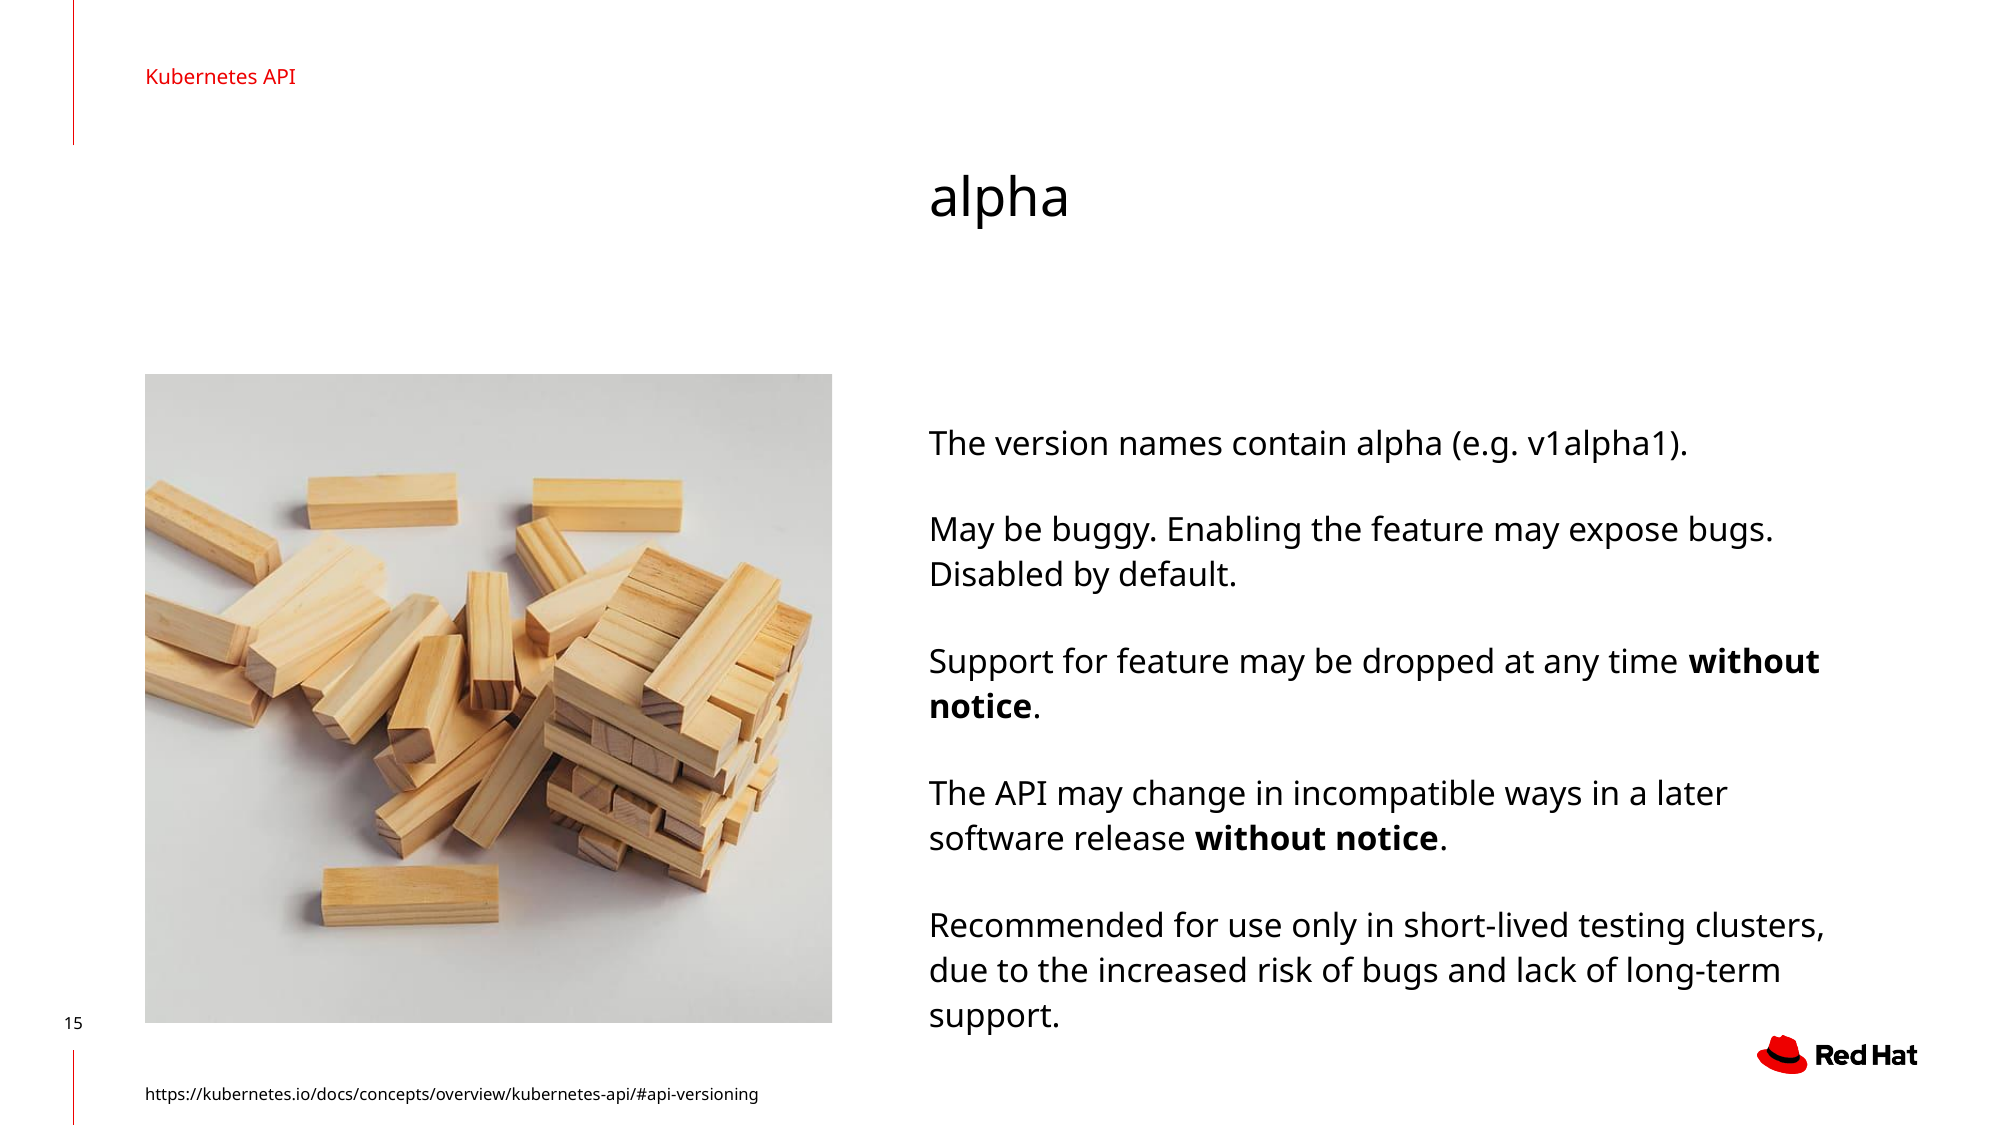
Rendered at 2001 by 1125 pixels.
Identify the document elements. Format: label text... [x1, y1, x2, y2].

subtitle https://kubernetes.io/docs/concepts/overview/kubernetes-api/#api-versioning [145, 1012, 1458, 1104]
subtitle Kubernetes API [73, 9, 919, 143]
picture [144, 374, 833, 1023]
picture [1757, 1035, 1918, 1074]
title alpha [145, 143, 1855, 234]
slide_number ‹#› [13, 1012, 134, 1036]
subtitle The version names contain alpha (e.g. v1alpha1). May be buggy. Enabling the feature may expose bugs. Disabled by default. Support for feature may be dropped at any time without notice. The API may change in incompatible ways in a later software release without notice. Recommended for use only in short-lived testing clusters, due to the increased risk of bugs and lack of long-term support. [928, 416, 1829, 937]
